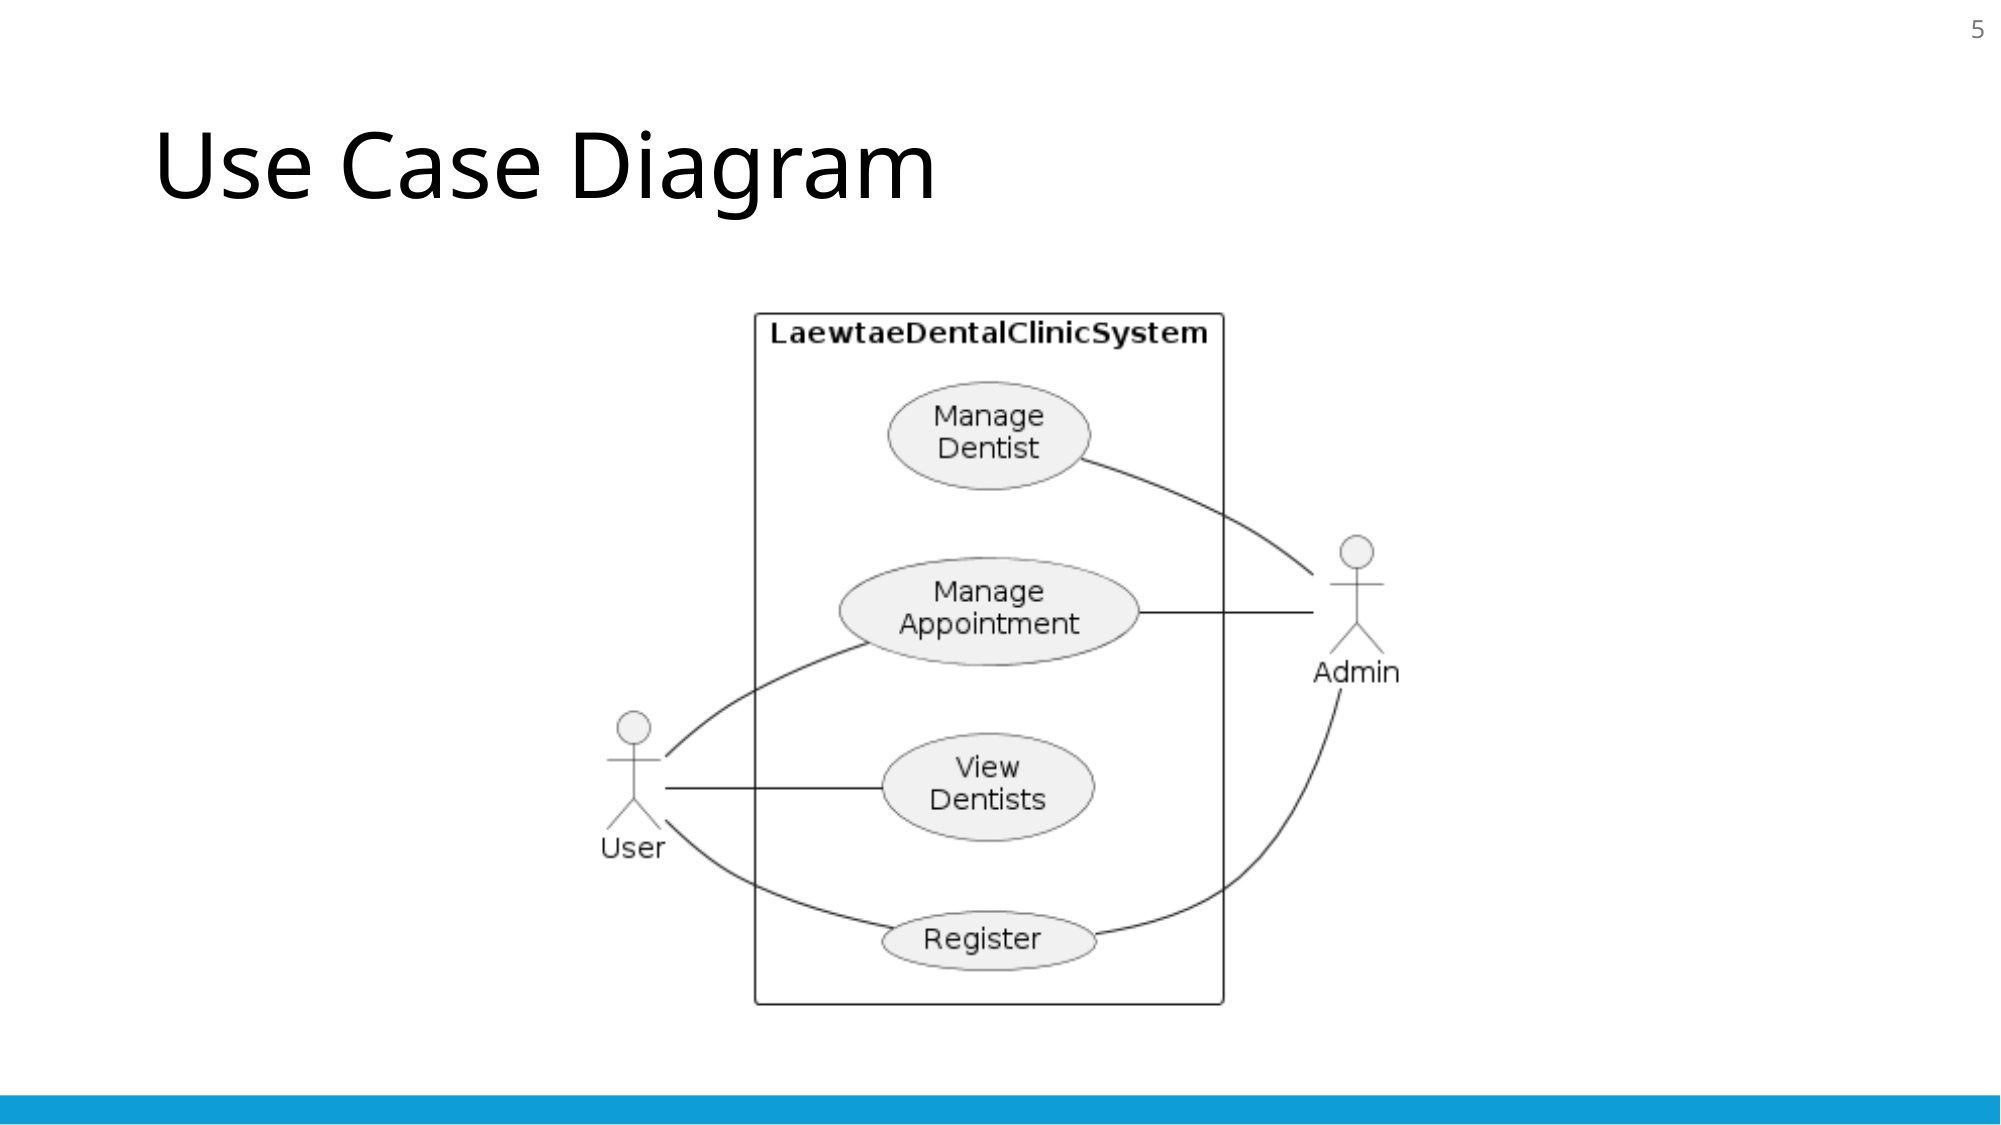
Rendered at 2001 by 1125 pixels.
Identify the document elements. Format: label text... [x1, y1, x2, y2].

title Use Case Diagram [137, 59, 1863, 278]
slide_number 5 [1550, 0, 2000, 61]
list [589, 298, 1411, 1014]
